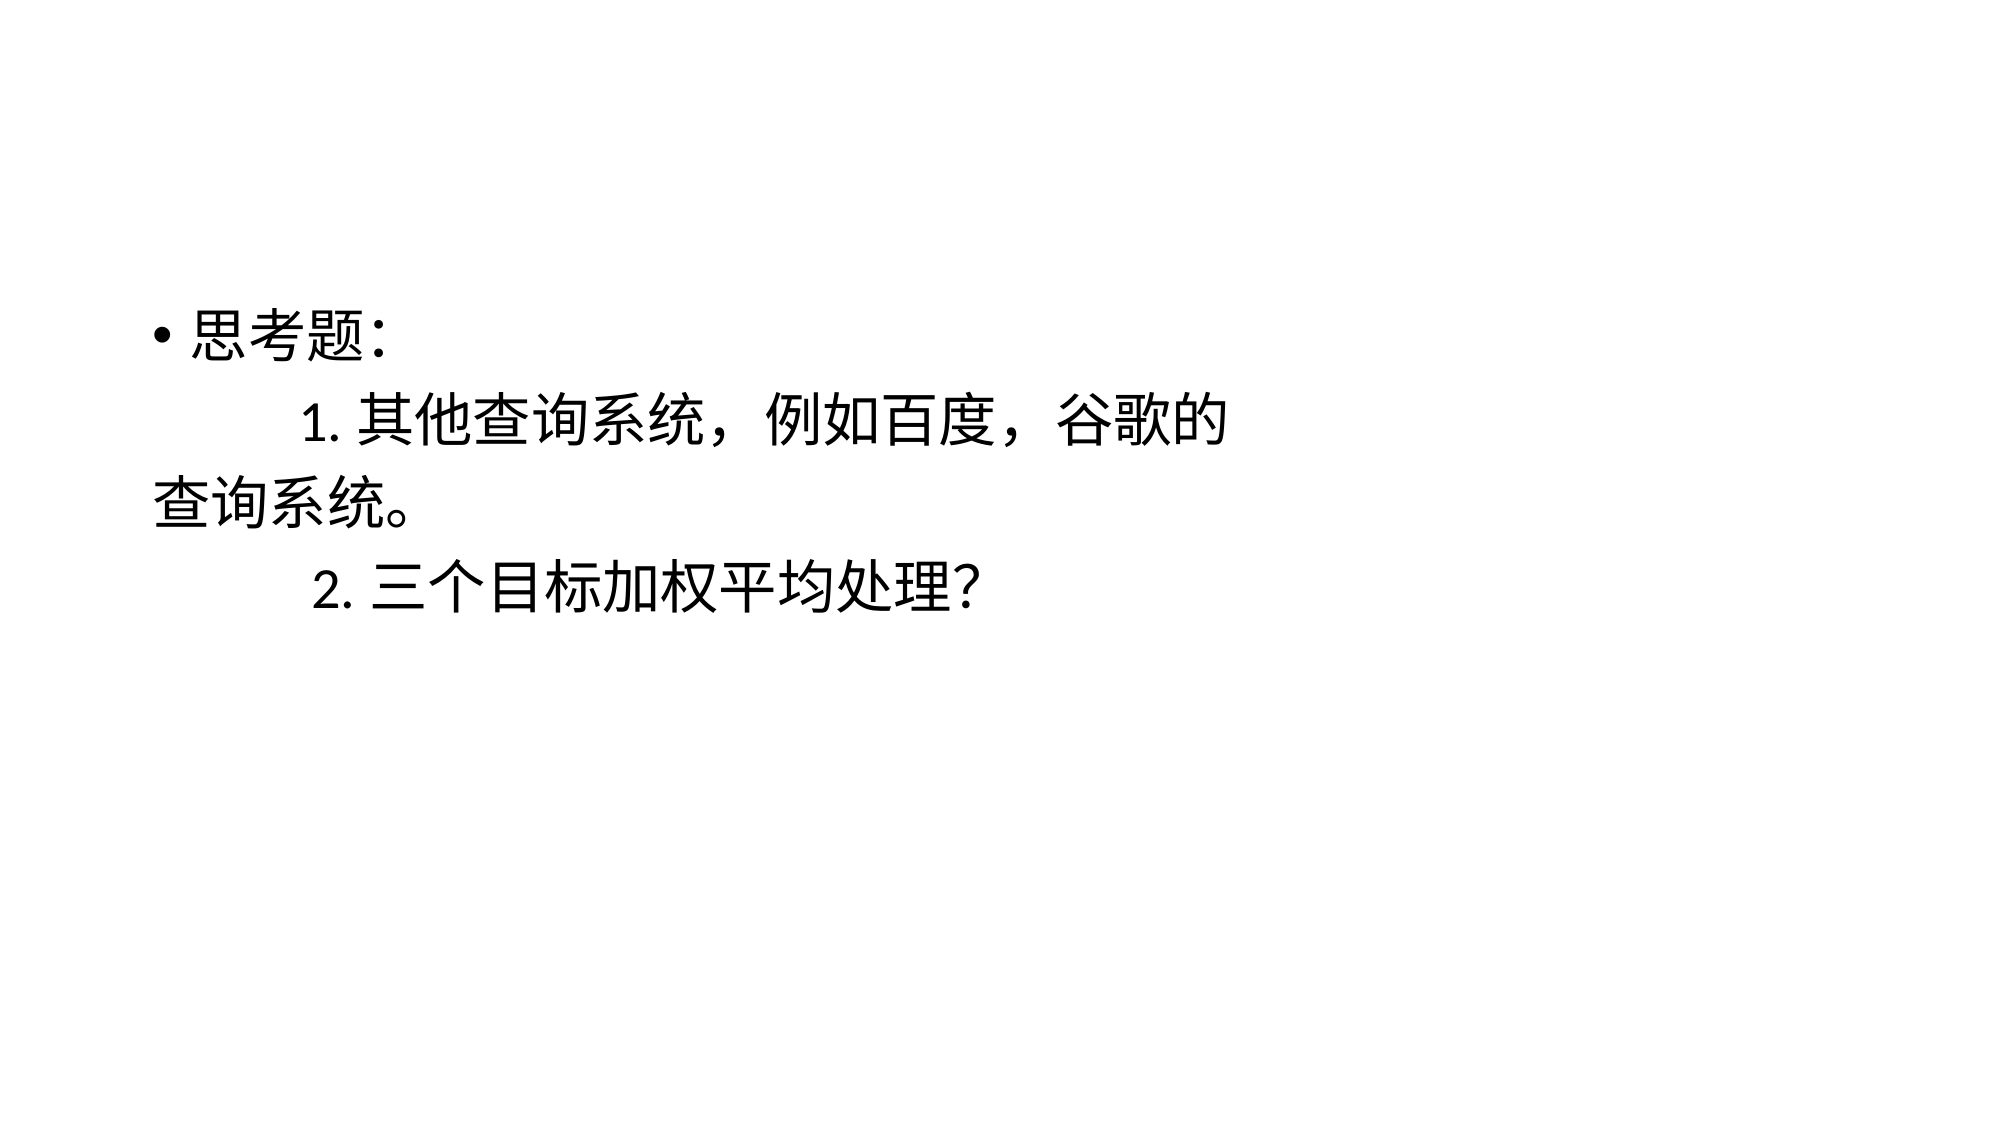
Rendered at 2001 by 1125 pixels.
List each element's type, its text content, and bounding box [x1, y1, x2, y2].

list 思考题： 1.其他查询系统，例如百度，谷歌的 查询系统。 2.三个目标加权平均处理？ [137, 299, 1863, 1014]
